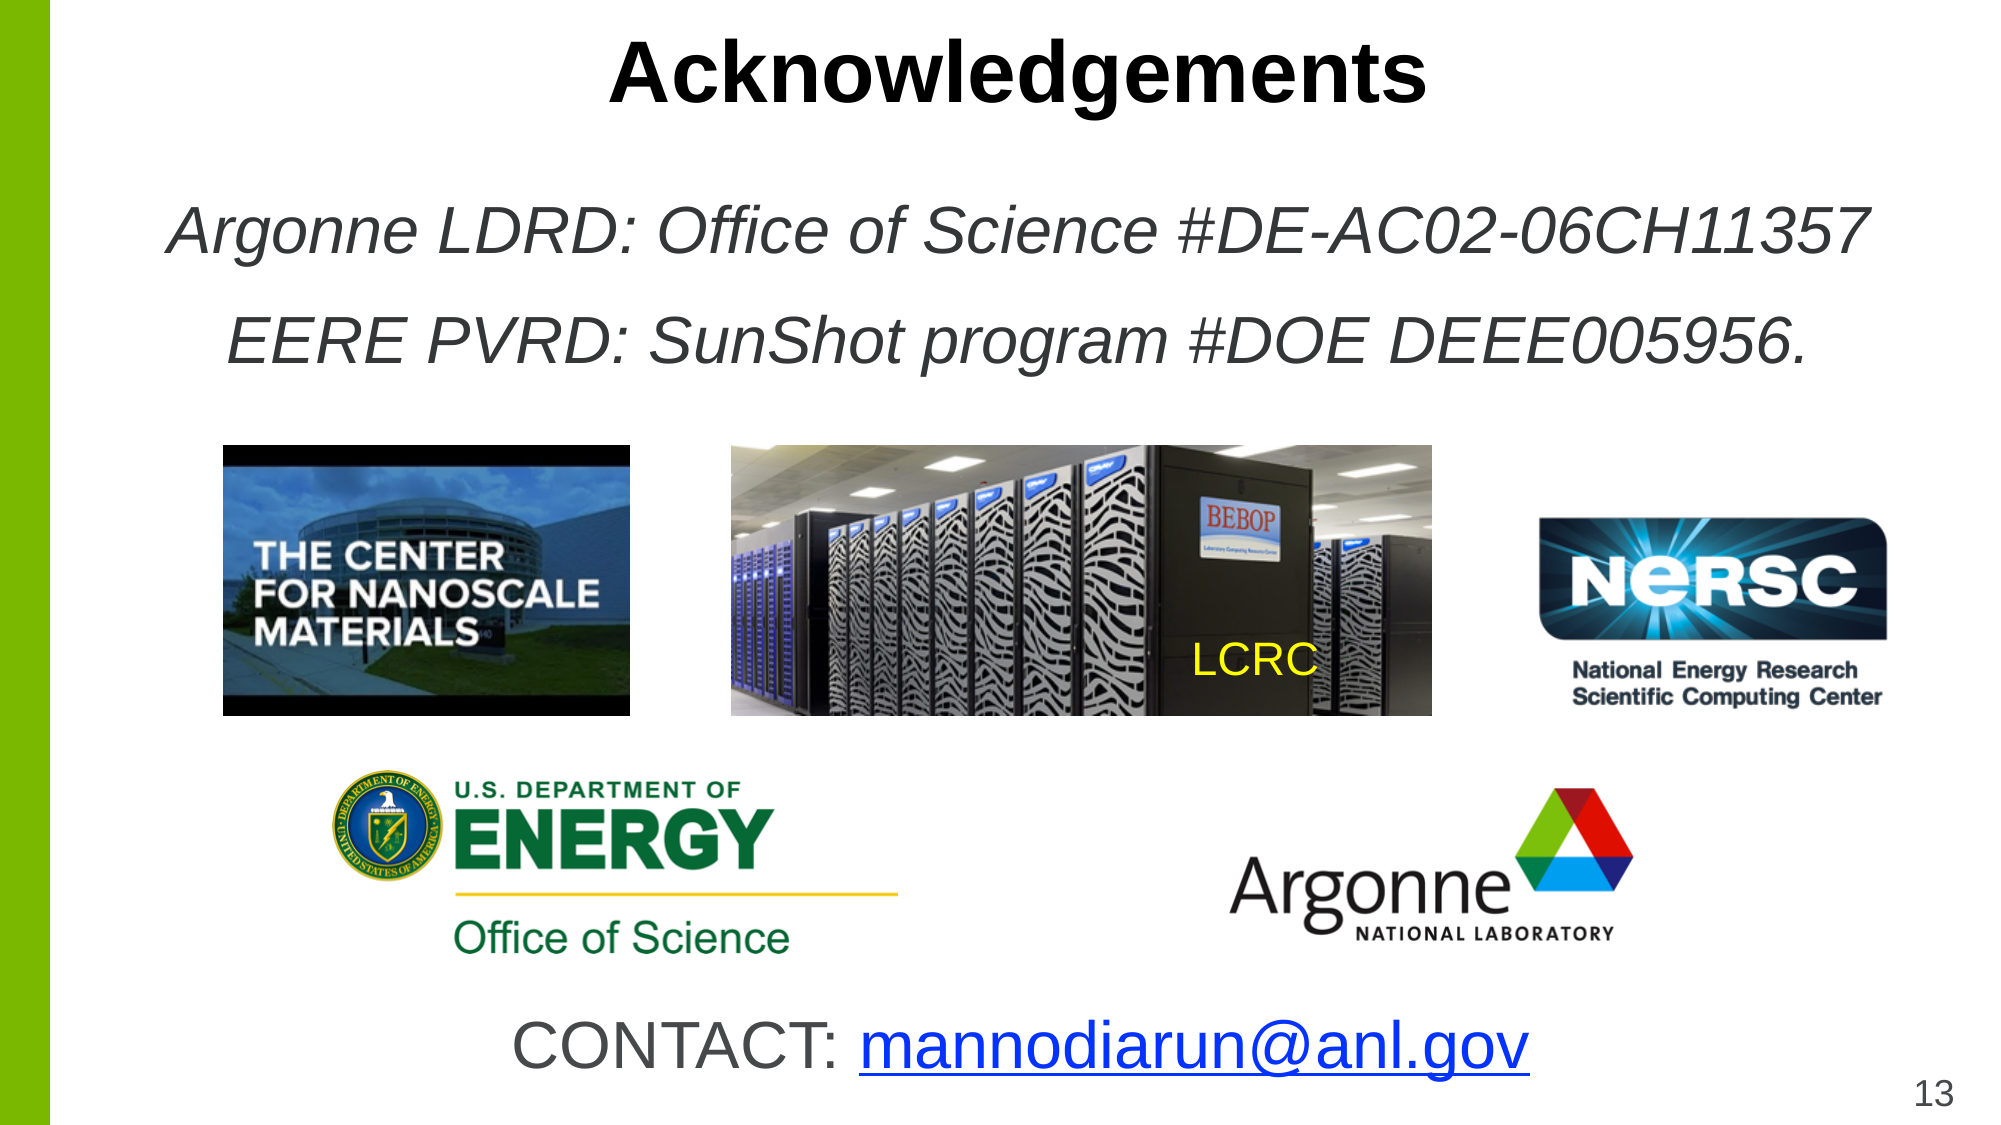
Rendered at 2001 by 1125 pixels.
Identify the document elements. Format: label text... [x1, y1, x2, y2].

text_box 13 [1898, 1061, 1981, 1106]
title Acknowledgements [288, 22, 1750, 130]
picture [1195, 754, 1668, 975]
picture [223, 445, 630, 716]
text_box CONTACT: mannodiarun@anl.gov [303, 994, 1739, 1090]
picture [331, 770, 898, 954]
picture [731, 445, 1432, 716]
text_box Argonne LDRD: Office of Science #DE-AC02-06CH11357 EERE PVRD: SunShot program #DOE DEEE005956. [139, 179, 1899, 385]
picture [1496, 445, 1899, 716]
